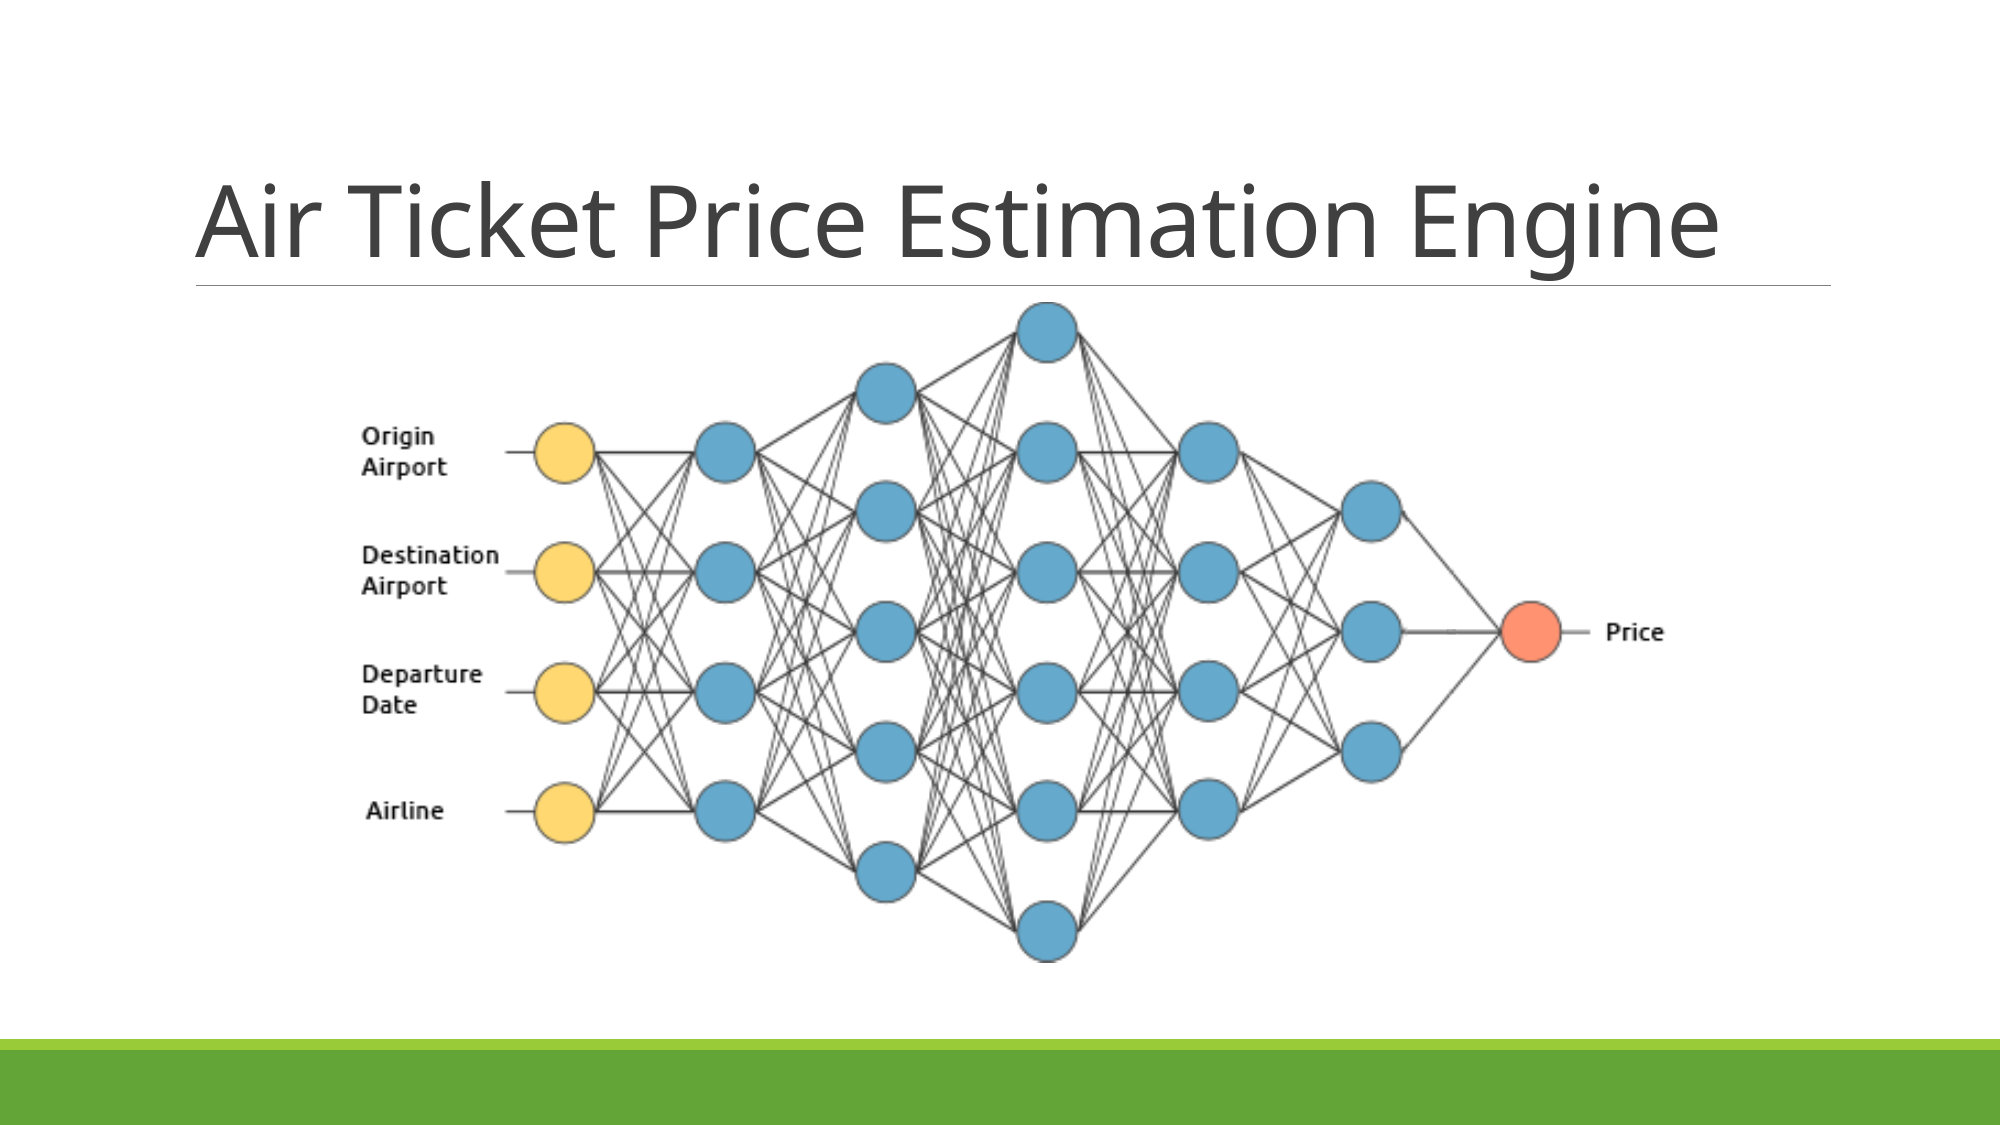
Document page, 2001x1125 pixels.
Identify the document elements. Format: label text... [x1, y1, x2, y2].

title Air Ticket Price Estimation Engine [180, 47, 1830, 285]
picture [326, 302, 1714, 964]
